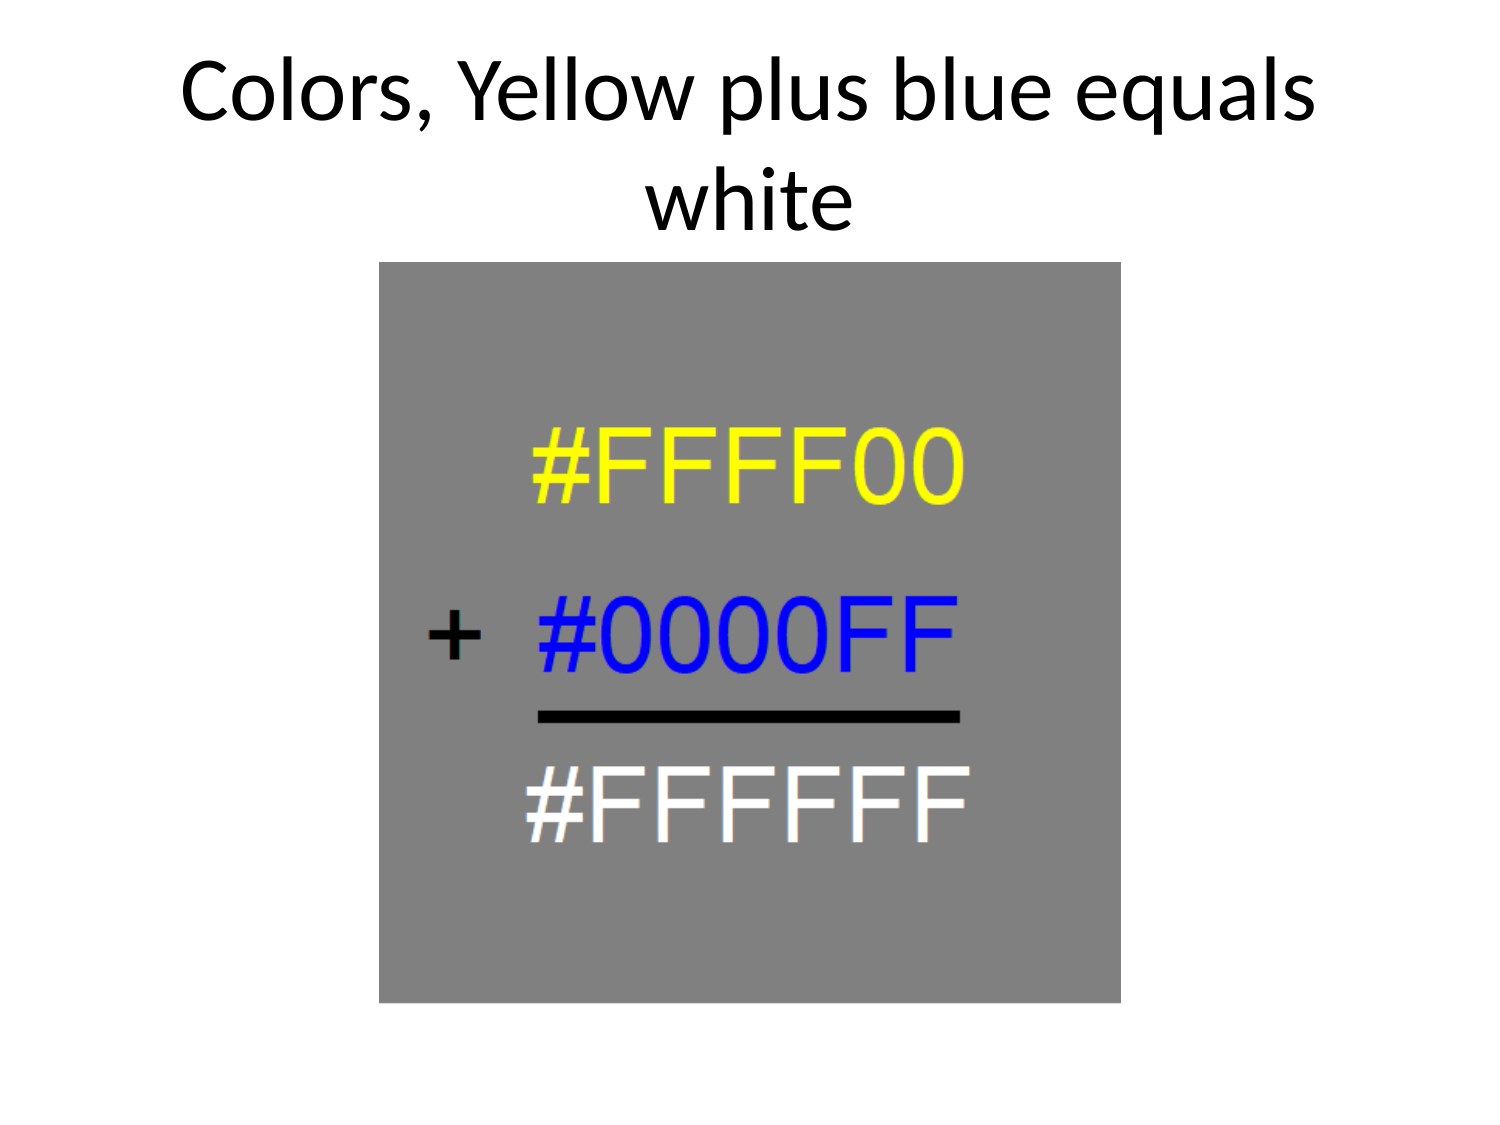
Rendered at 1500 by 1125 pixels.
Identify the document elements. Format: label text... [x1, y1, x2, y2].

title Colors, Yellow plus blue equals white [75, 45, 1425, 233]
picture [378, 262, 1122, 1005]
